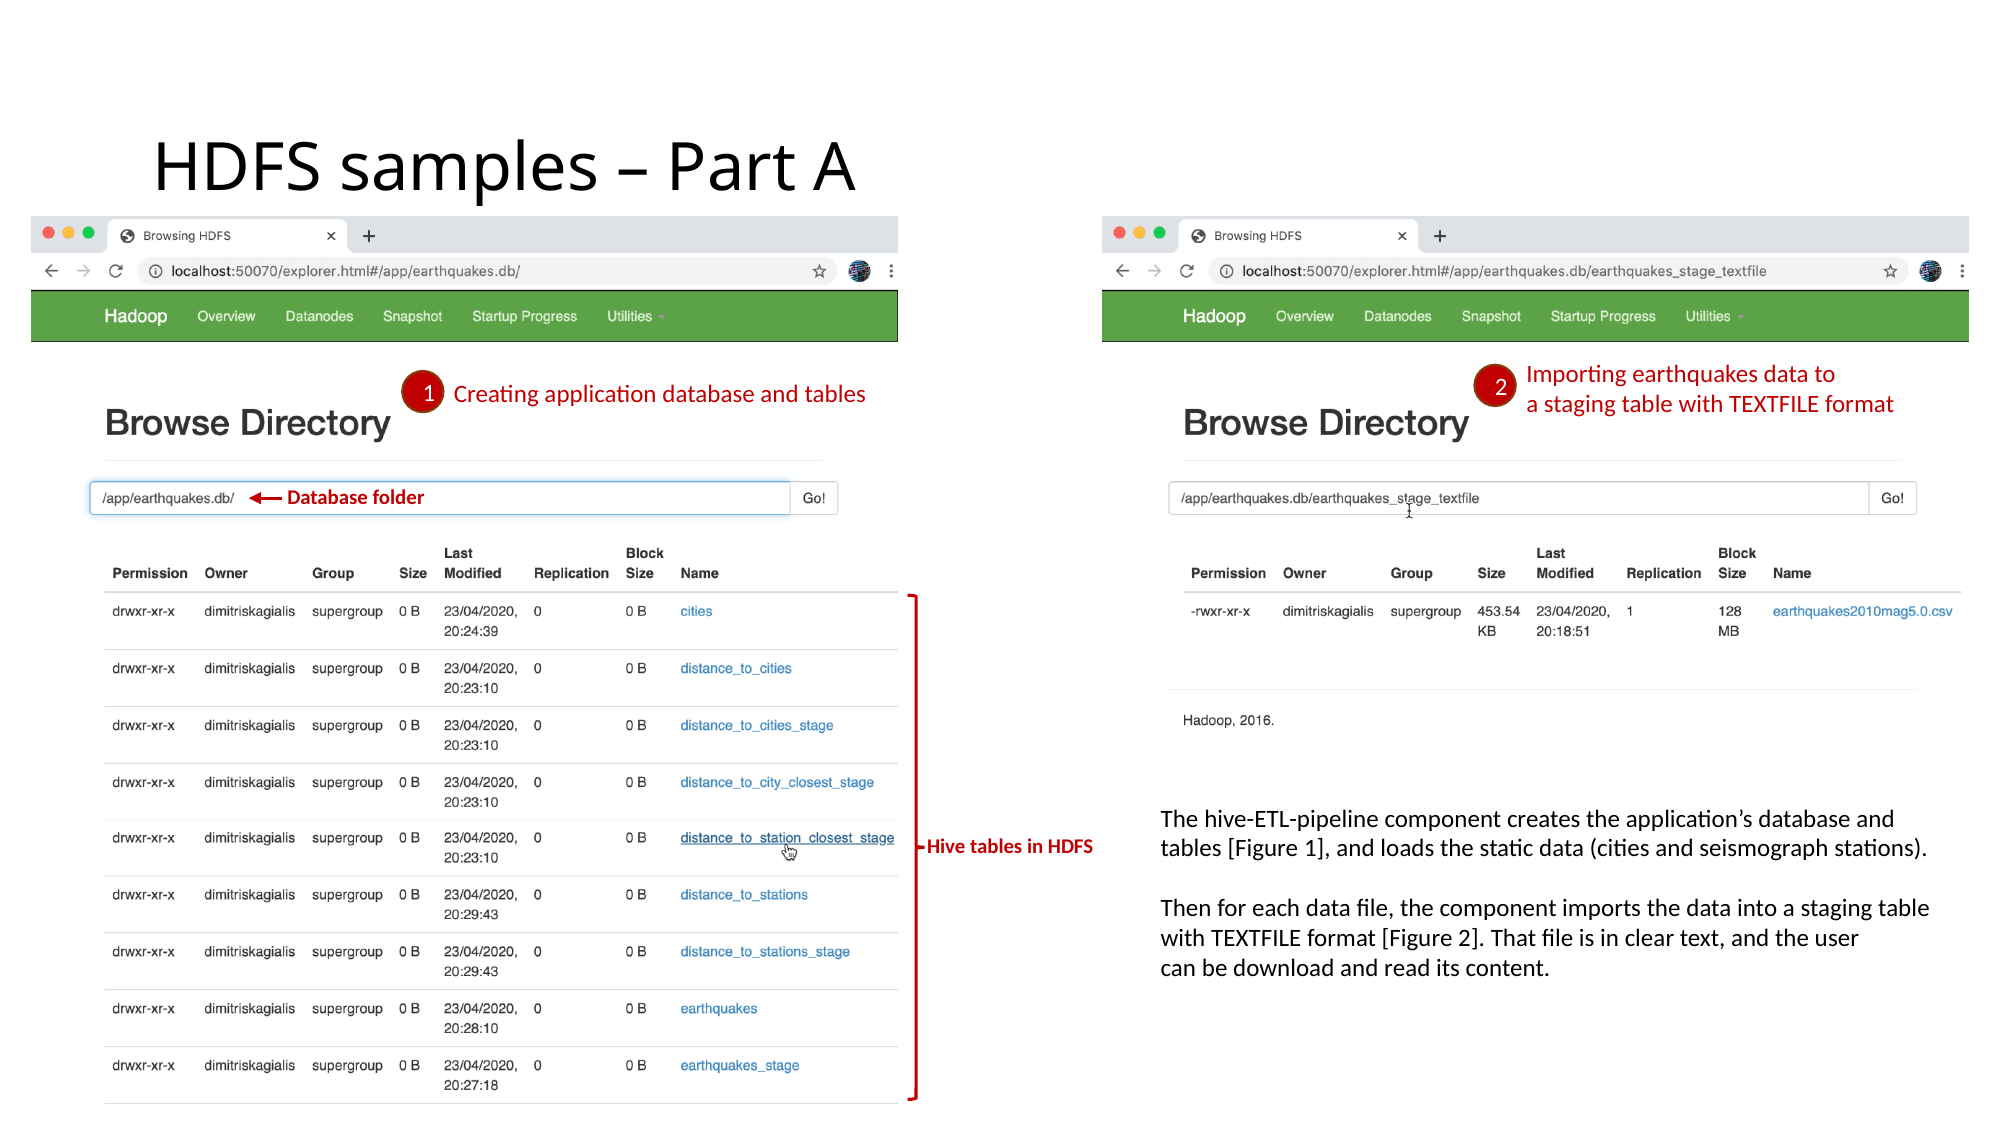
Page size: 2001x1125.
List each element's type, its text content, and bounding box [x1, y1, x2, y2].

title HDFS samples – Part A [137, 59, 1863, 278]
picture [1102, 216, 1969, 820]
text_box [907, 594, 917, 1100]
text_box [31, 216, 898, 1114]
text_box Hive tables in HDFS [912, 825, 1113, 866]
text_box The hive-ETL-pipeline component creates the application’s database and tables [Figure 1], and loads the static data (cities and seismograph stations). Then for each data file, the component imports the data into a staging table with TEXTFILE format [Figure 2]. That file is in clear text, and the user can be download and read its content. [1145, 820, 1947, 989]
